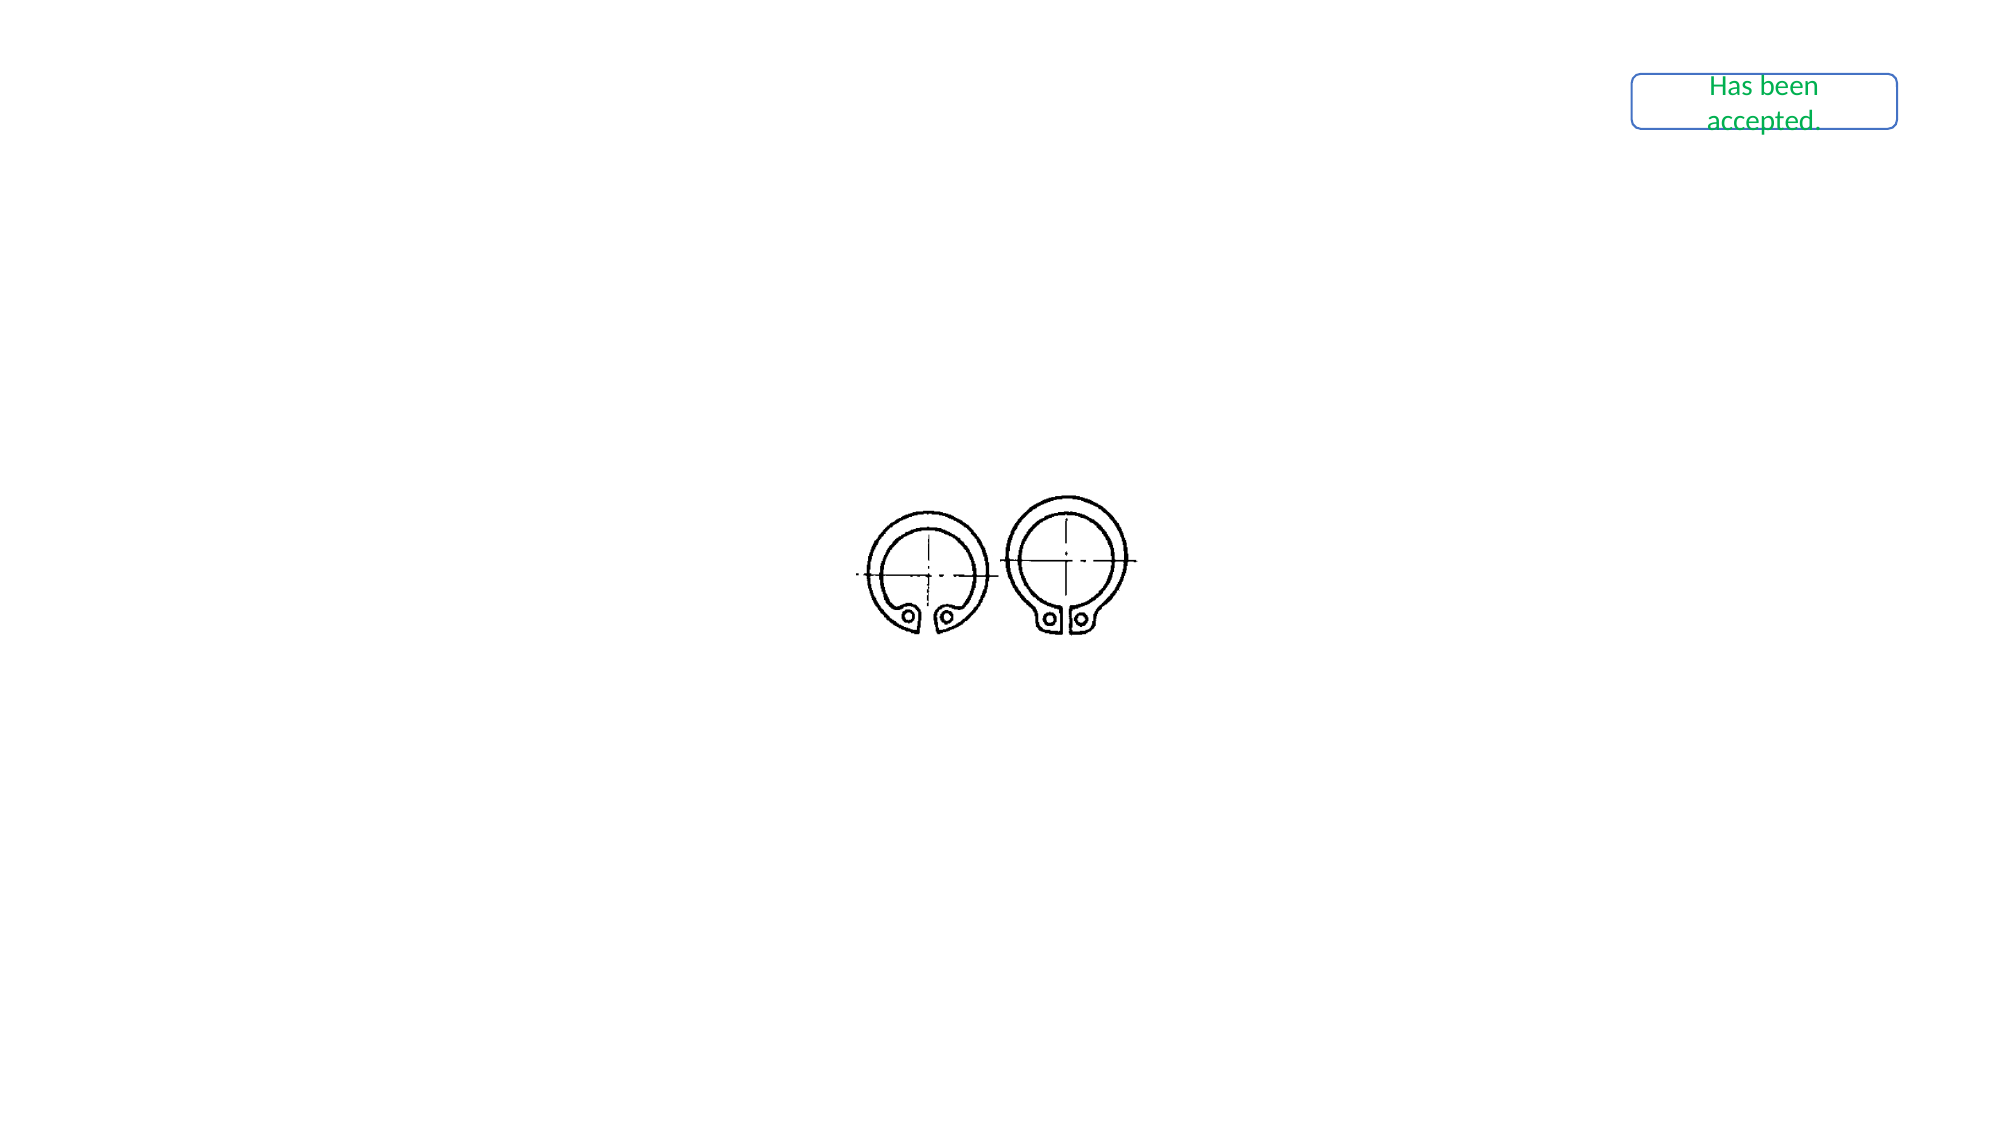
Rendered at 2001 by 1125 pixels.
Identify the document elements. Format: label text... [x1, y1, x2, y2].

text_box Has been accepted. [1630, 72, 1899, 130]
picture [849, 484, 1151, 641]
